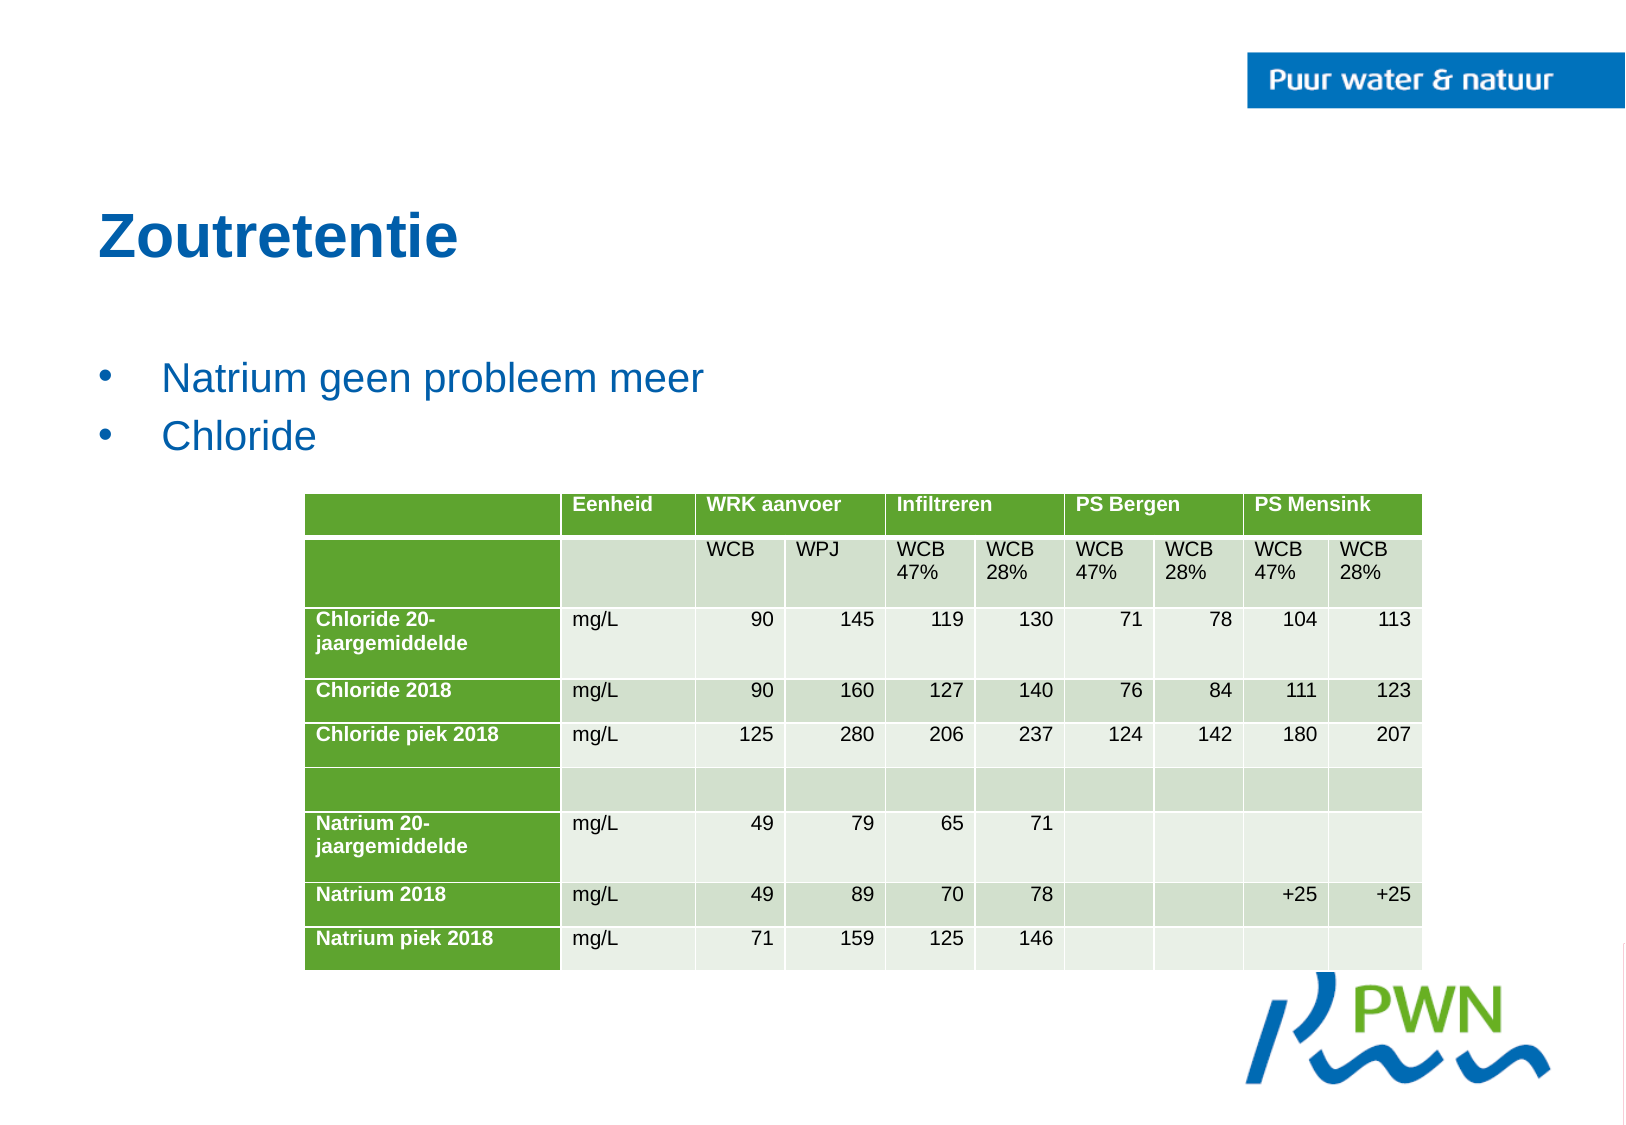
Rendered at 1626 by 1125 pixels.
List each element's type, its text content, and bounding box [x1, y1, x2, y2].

table_cell Natrium piek 2018 [305, 928, 560, 970]
table_cell +25 [1329, 883, 1422, 926]
table_cell 180 [1244, 724, 1328, 767]
table_cell WCB 28% [1329, 540, 1422, 607]
table_cell [1065, 813, 1153, 882]
table_cell 78 [1155, 609, 1243, 678]
table_cell WPJ [786, 540, 885, 607]
table_cell [1244, 768, 1328, 811]
table_cell 142 [1155, 724, 1243, 767]
table_cell 159 [786, 928, 885, 970]
table_cell WCB 47% [1065, 540, 1153, 607]
table_cell 125 [696, 724, 784, 767]
table_cell WCB 28% [1155, 540, 1243, 607]
table_cell 113 [1329, 609, 1422, 678]
table_cell Natrium 2018 [305, 883, 560, 926]
table_cell 78 [976, 883, 1064, 926]
table_cell 119 [886, 609, 974, 678]
table_cell [976, 768, 1064, 811]
table_cell Chloride 2018 [305, 680, 560, 722]
table_cell 111 [1244, 680, 1328, 722]
table_header Eenheid [562, 494, 695, 535]
list Natrium geen probleem meer Chloride [81, 342, 1544, 976]
table_cell WCB 47% [886, 540, 974, 607]
table_cell [1329, 768, 1422, 811]
table_cell WCB [696, 540, 784, 607]
table_cell mg/L [562, 928, 695, 970]
table_cell [305, 768, 560, 811]
table_cell mg/L [562, 813, 695, 882]
table_cell mg/L [562, 680, 695, 722]
table_cell 79 [786, 813, 885, 882]
table_cell [696, 768, 784, 811]
table_cell [1065, 768, 1153, 811]
table_cell mg/L [562, 609, 695, 678]
table_header PS Bergen [1065, 494, 1243, 535]
table_header PS Mensink [1244, 494, 1422, 535]
table_cell 65 [886, 813, 974, 882]
table_cell 90 [696, 609, 784, 678]
table_cell 89 [786, 883, 885, 926]
table_cell 124 [1065, 724, 1153, 767]
table_cell [305, 540, 560, 607]
table_cell 160 [786, 680, 885, 722]
table_header WRK aanvoer [696, 494, 885, 535]
table_cell Natrium 20-jaargemiddelde [305, 813, 560, 882]
table_cell 70 [886, 883, 974, 926]
table_cell 237 [976, 724, 1064, 767]
table_cell 123 [1329, 680, 1422, 722]
table_cell Chloride piek 2018 [305, 724, 560, 767]
table_cell 49 [696, 883, 784, 926]
table_cell 71 [1065, 609, 1153, 678]
table_cell WCB 47% [1244, 540, 1328, 607]
table_cell [1244, 813, 1328, 882]
table_cell Chloride 20-jaargemiddelde [305, 609, 560, 678]
table_cell 125 [886, 928, 974, 970]
table_cell 84 [1155, 680, 1243, 722]
table_cell 146 [976, 928, 1064, 970]
title Zoutretentie [81, 91, 1544, 279]
table_cell mg/L [562, 724, 695, 767]
table_cell [1155, 813, 1243, 882]
table_cell [1329, 813, 1422, 882]
table_header [305, 494, 560, 535]
picture [1166, 940, 1625, 1125]
table_cell WCB 28% [976, 540, 1064, 607]
picture [1214, 0, 1625, 161]
table_cell [1155, 768, 1243, 811]
table_cell [562, 540, 695, 607]
table_cell [1065, 883, 1153, 926]
table_cell [562, 768, 695, 811]
table_cell 76 [1065, 680, 1153, 722]
table_cell [1155, 883, 1243, 926]
table_cell 206 [886, 724, 974, 767]
table_cell 140 [976, 680, 1064, 722]
table_cell 71 [976, 813, 1064, 882]
table_cell 207 [1329, 724, 1422, 767]
table_cell 49 [696, 813, 784, 882]
table_cell +25 [1244, 883, 1328, 926]
table_cell [886, 768, 974, 811]
table_cell [1244, 928, 1328, 970]
table_header Infiltreren [886, 494, 1064, 535]
table_cell [1155, 928, 1243, 970]
table_cell 130 [976, 609, 1064, 678]
table_cell 280 [786, 724, 885, 767]
table_cell 127 [886, 680, 974, 722]
table_cell [1065, 928, 1153, 970]
table_cell 104 [1244, 609, 1328, 678]
table_cell 145 [786, 609, 885, 678]
table_cell 71 [696, 928, 784, 970]
table_cell mg/L [562, 883, 695, 926]
table_cell [786, 768, 885, 811]
table_cell 90 [696, 680, 784, 722]
table_cell [1329, 928, 1422, 970]
